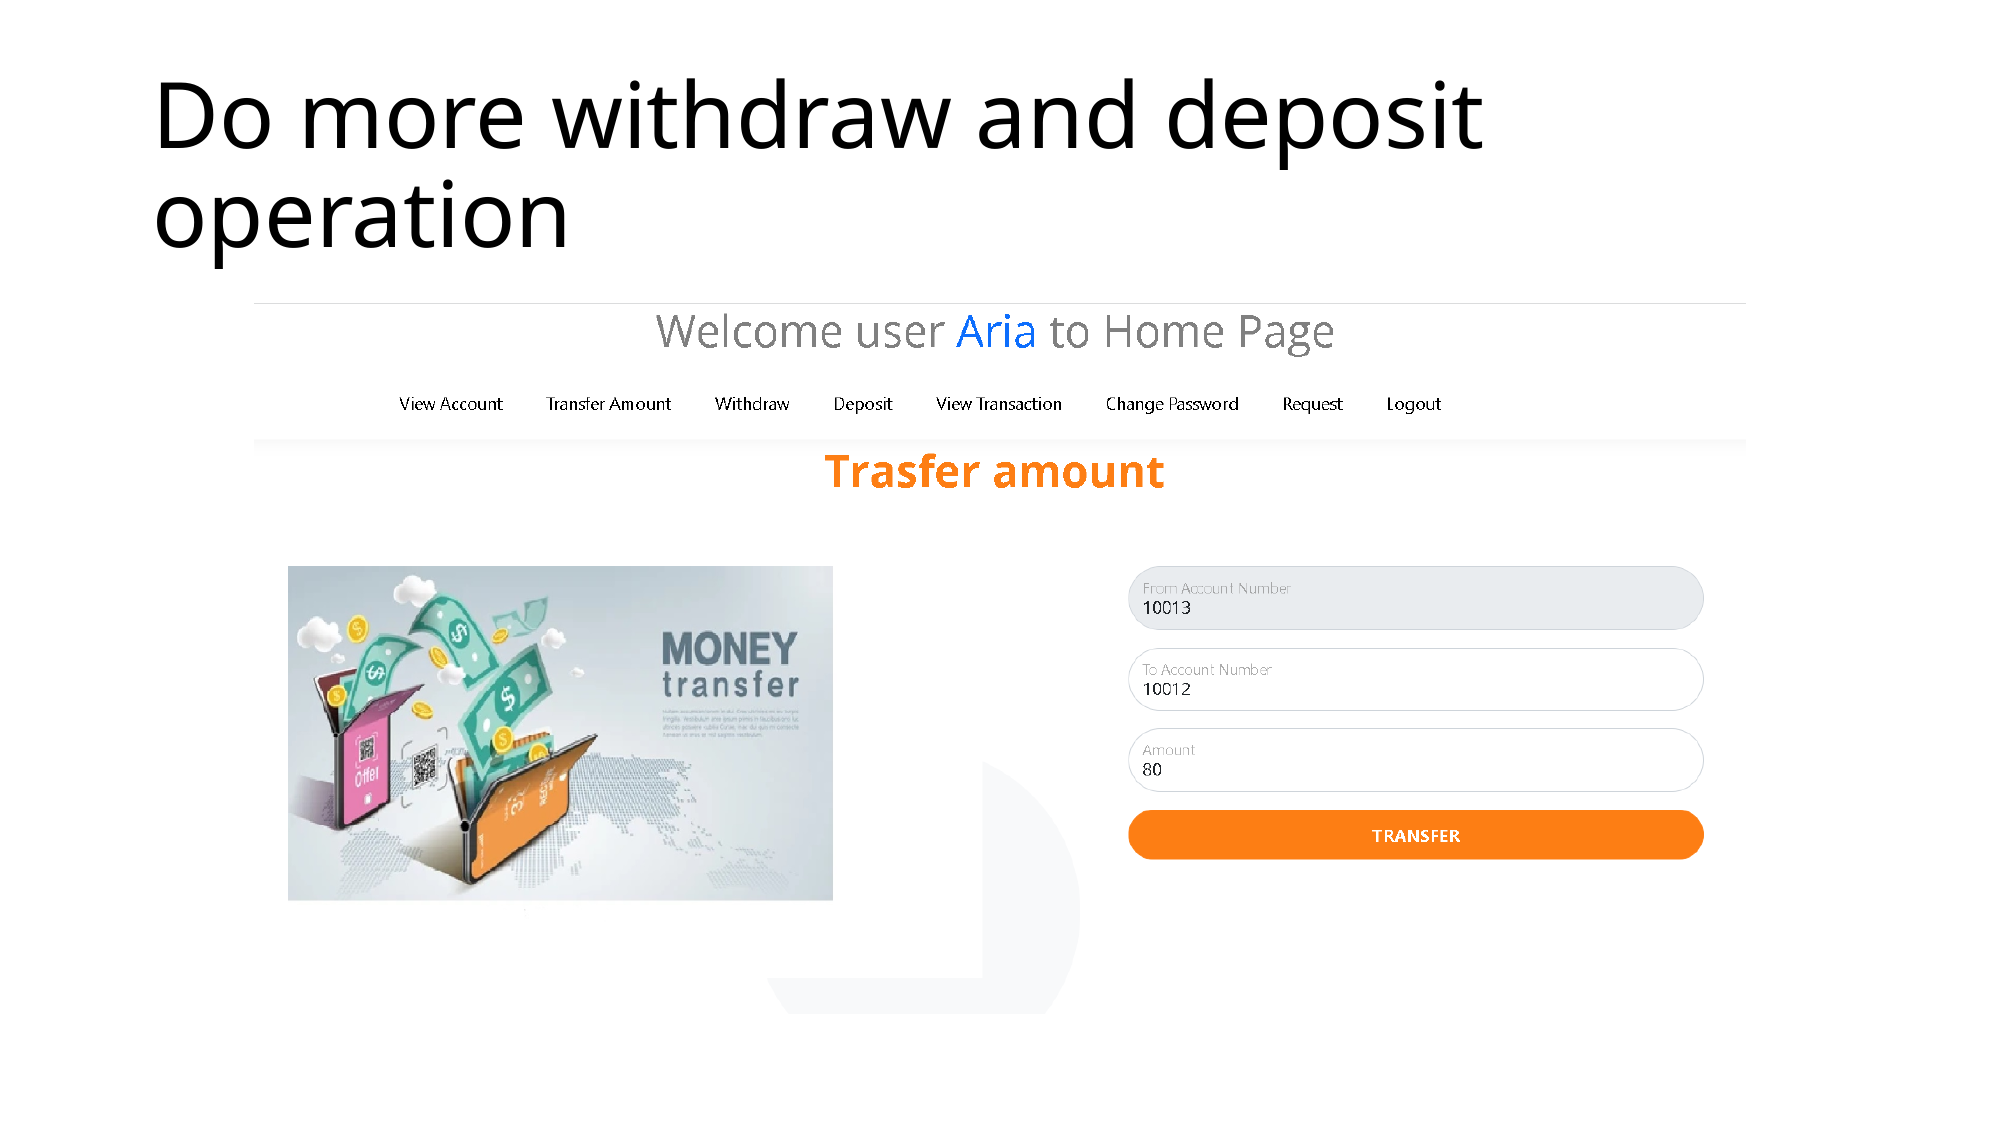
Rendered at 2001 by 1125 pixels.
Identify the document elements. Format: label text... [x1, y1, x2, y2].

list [254, 299, 1746, 1014]
title Do more withdraw and deposit operation [137, 59, 1863, 278]
